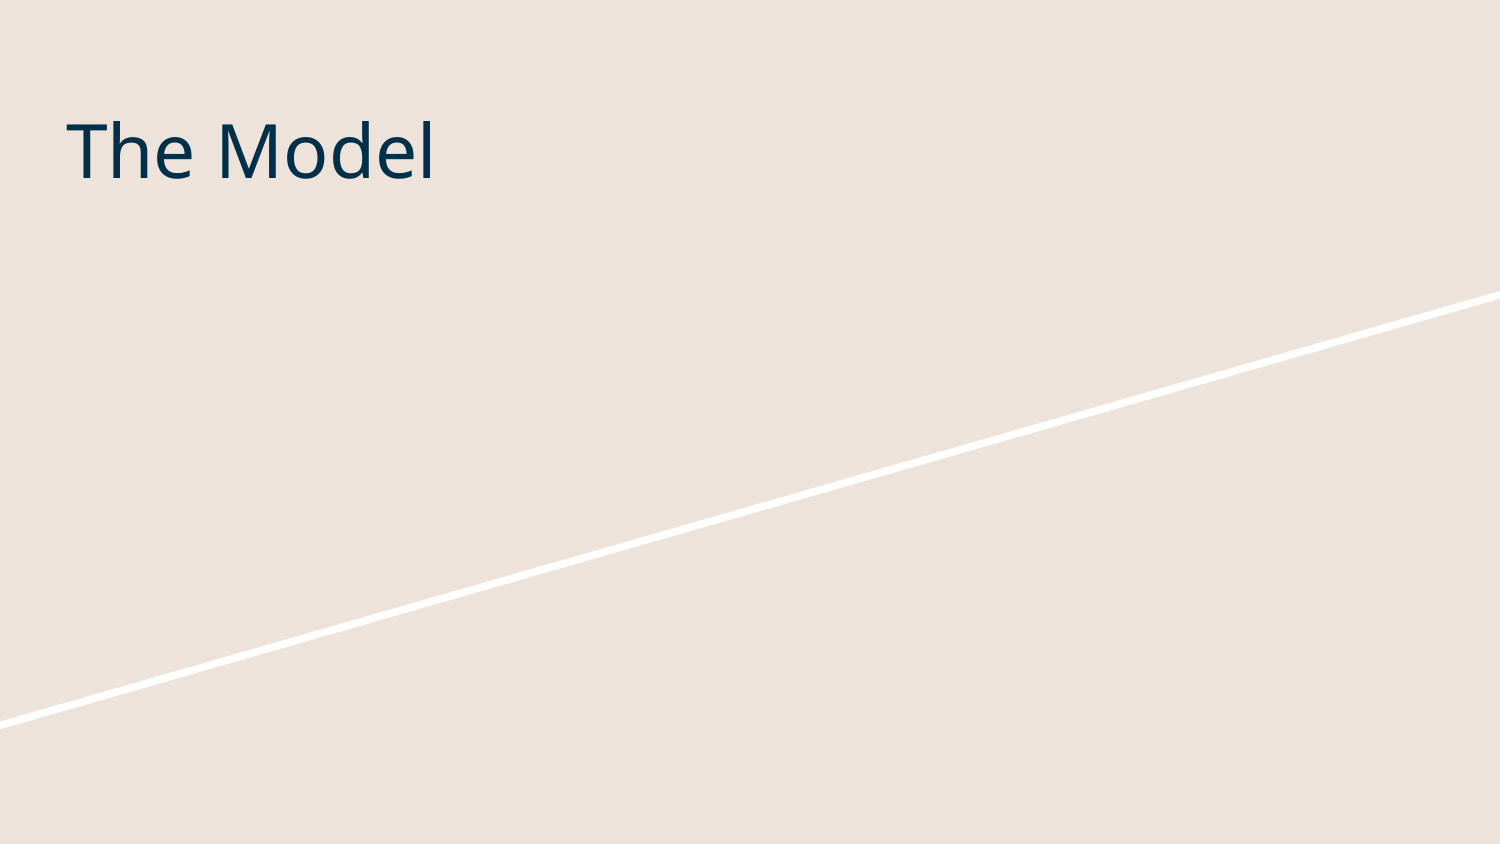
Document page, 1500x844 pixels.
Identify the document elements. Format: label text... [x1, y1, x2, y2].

title The Model [51, 88, 1449, 299]
